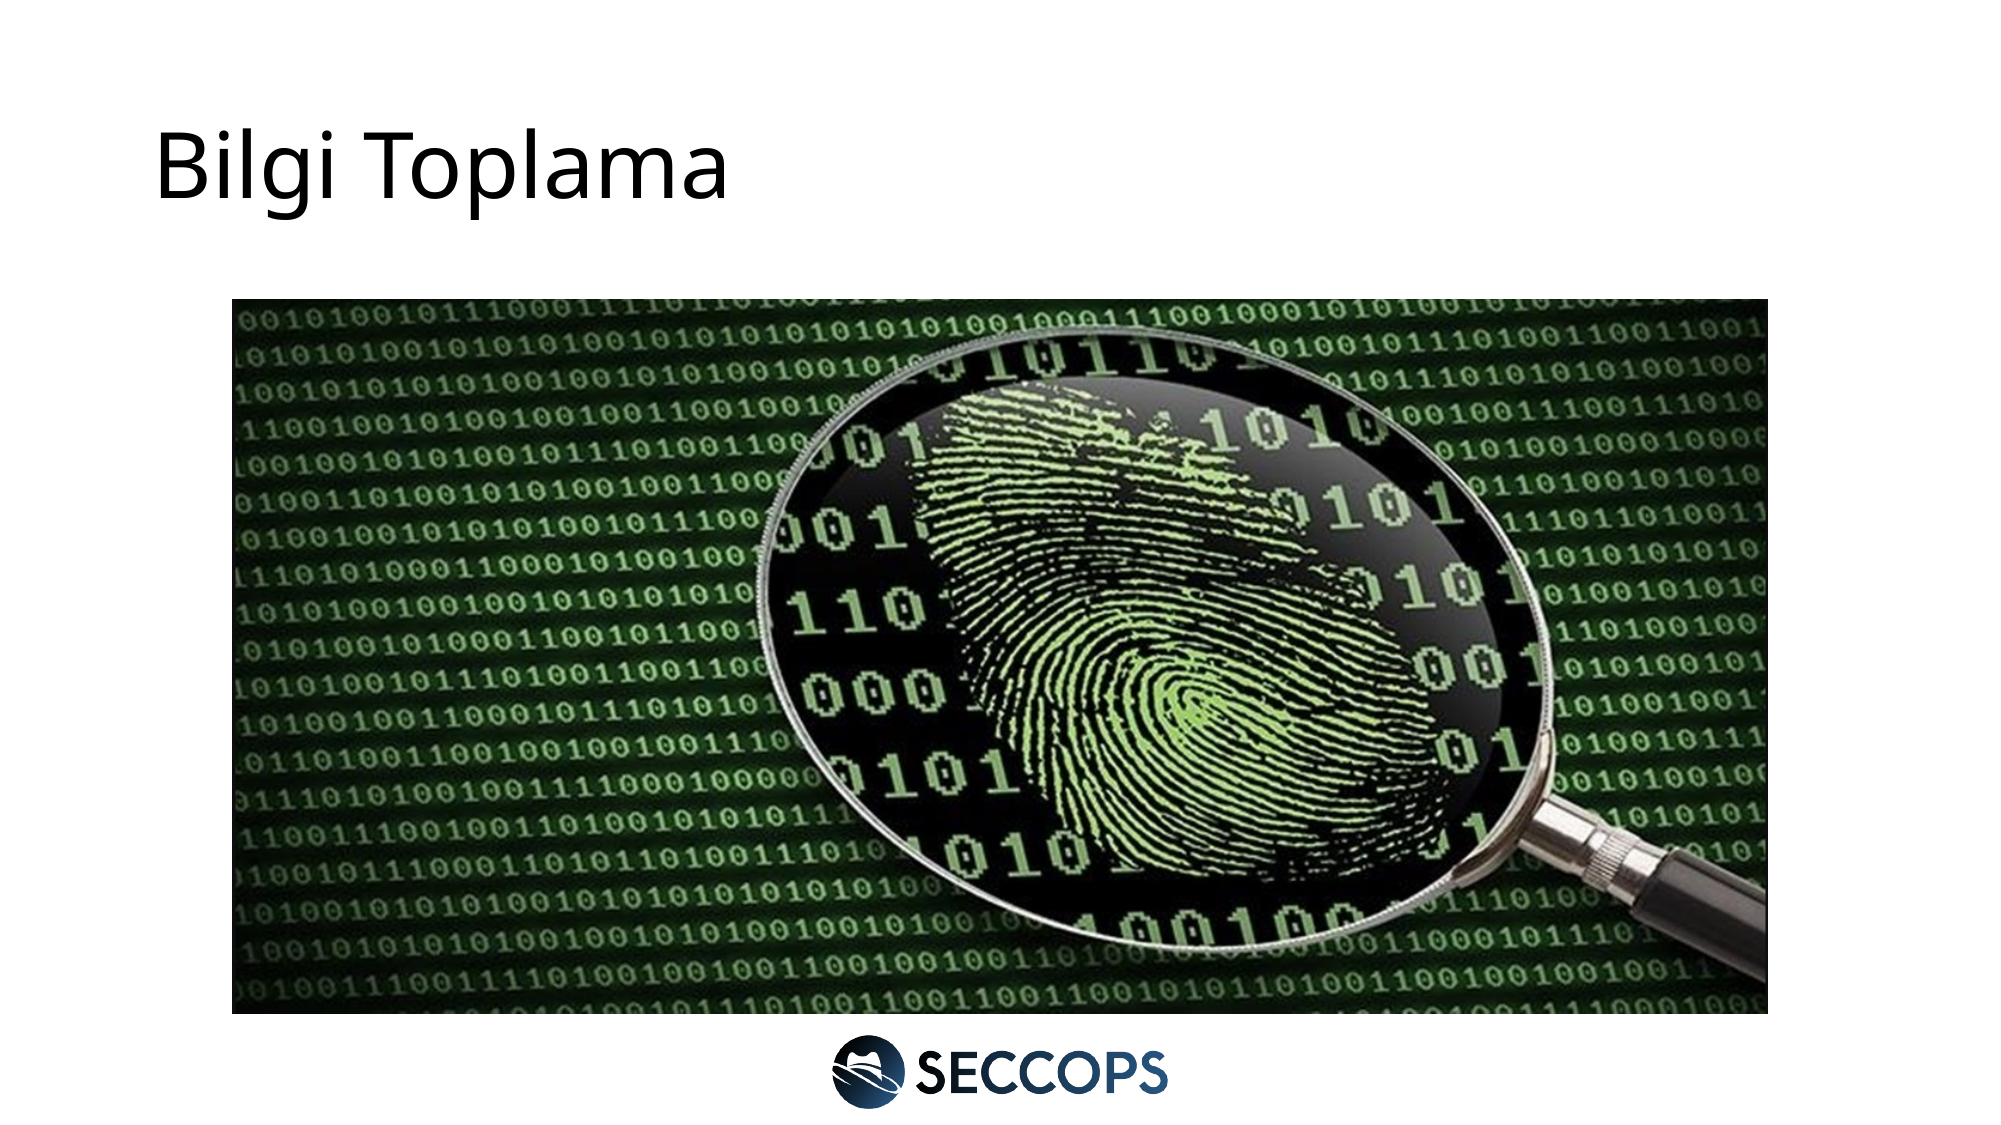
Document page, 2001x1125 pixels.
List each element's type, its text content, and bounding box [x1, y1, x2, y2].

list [231, 298, 1768, 1014]
picture [832, 1035, 1168, 1109]
title Bilgi Toplama [137, 59, 1863, 278]
